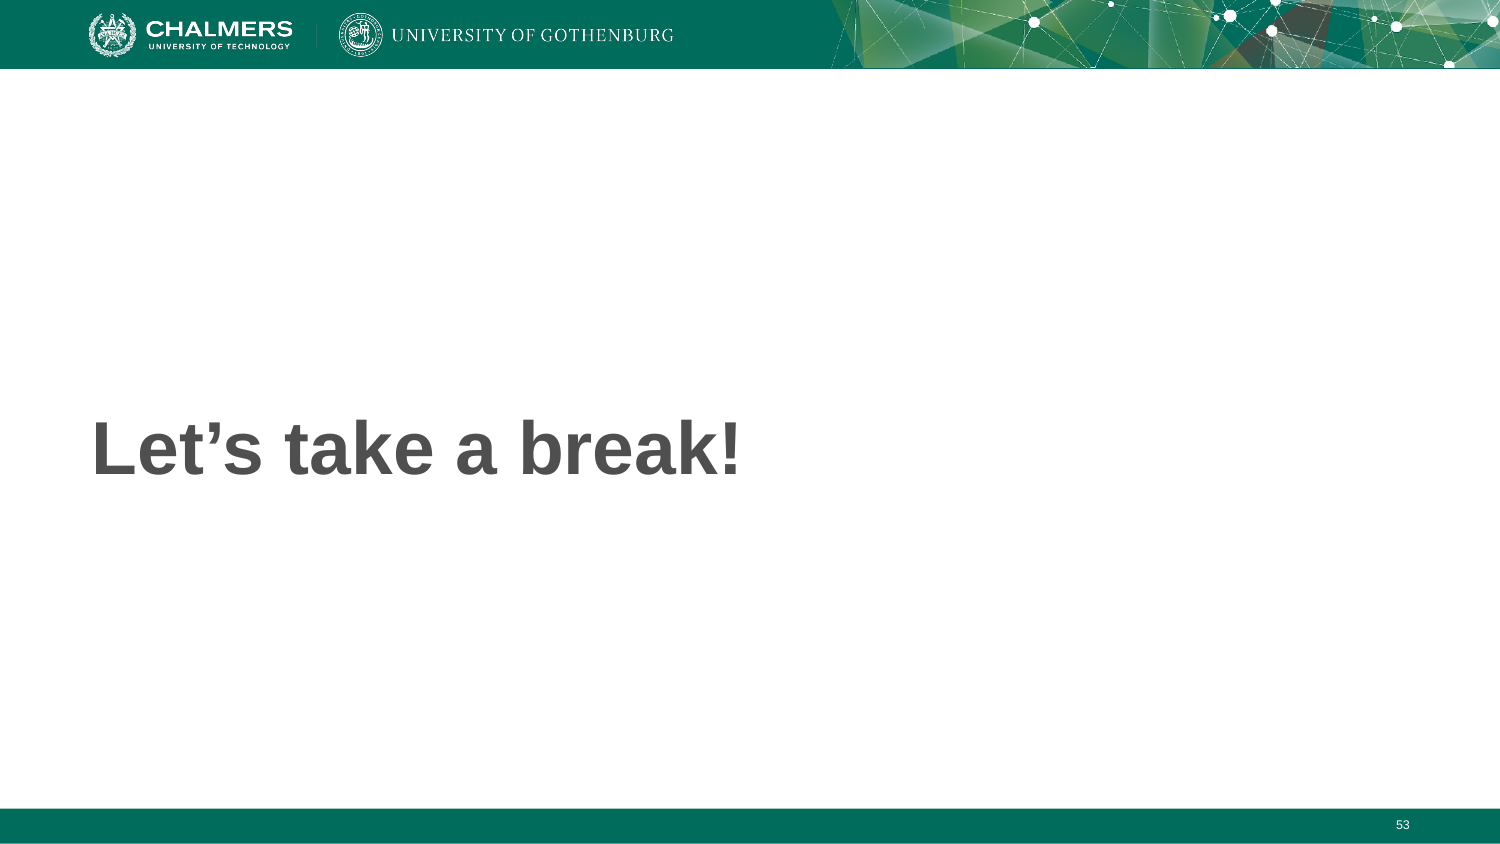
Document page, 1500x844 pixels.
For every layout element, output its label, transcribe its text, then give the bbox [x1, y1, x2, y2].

picture [759, 0, 1500, 68]
picture [64, 0, 696, 85]
slide_number ‹#› [1074, 809, 1425, 844]
title Let’s take a break! [76, 100, 1426, 789]
